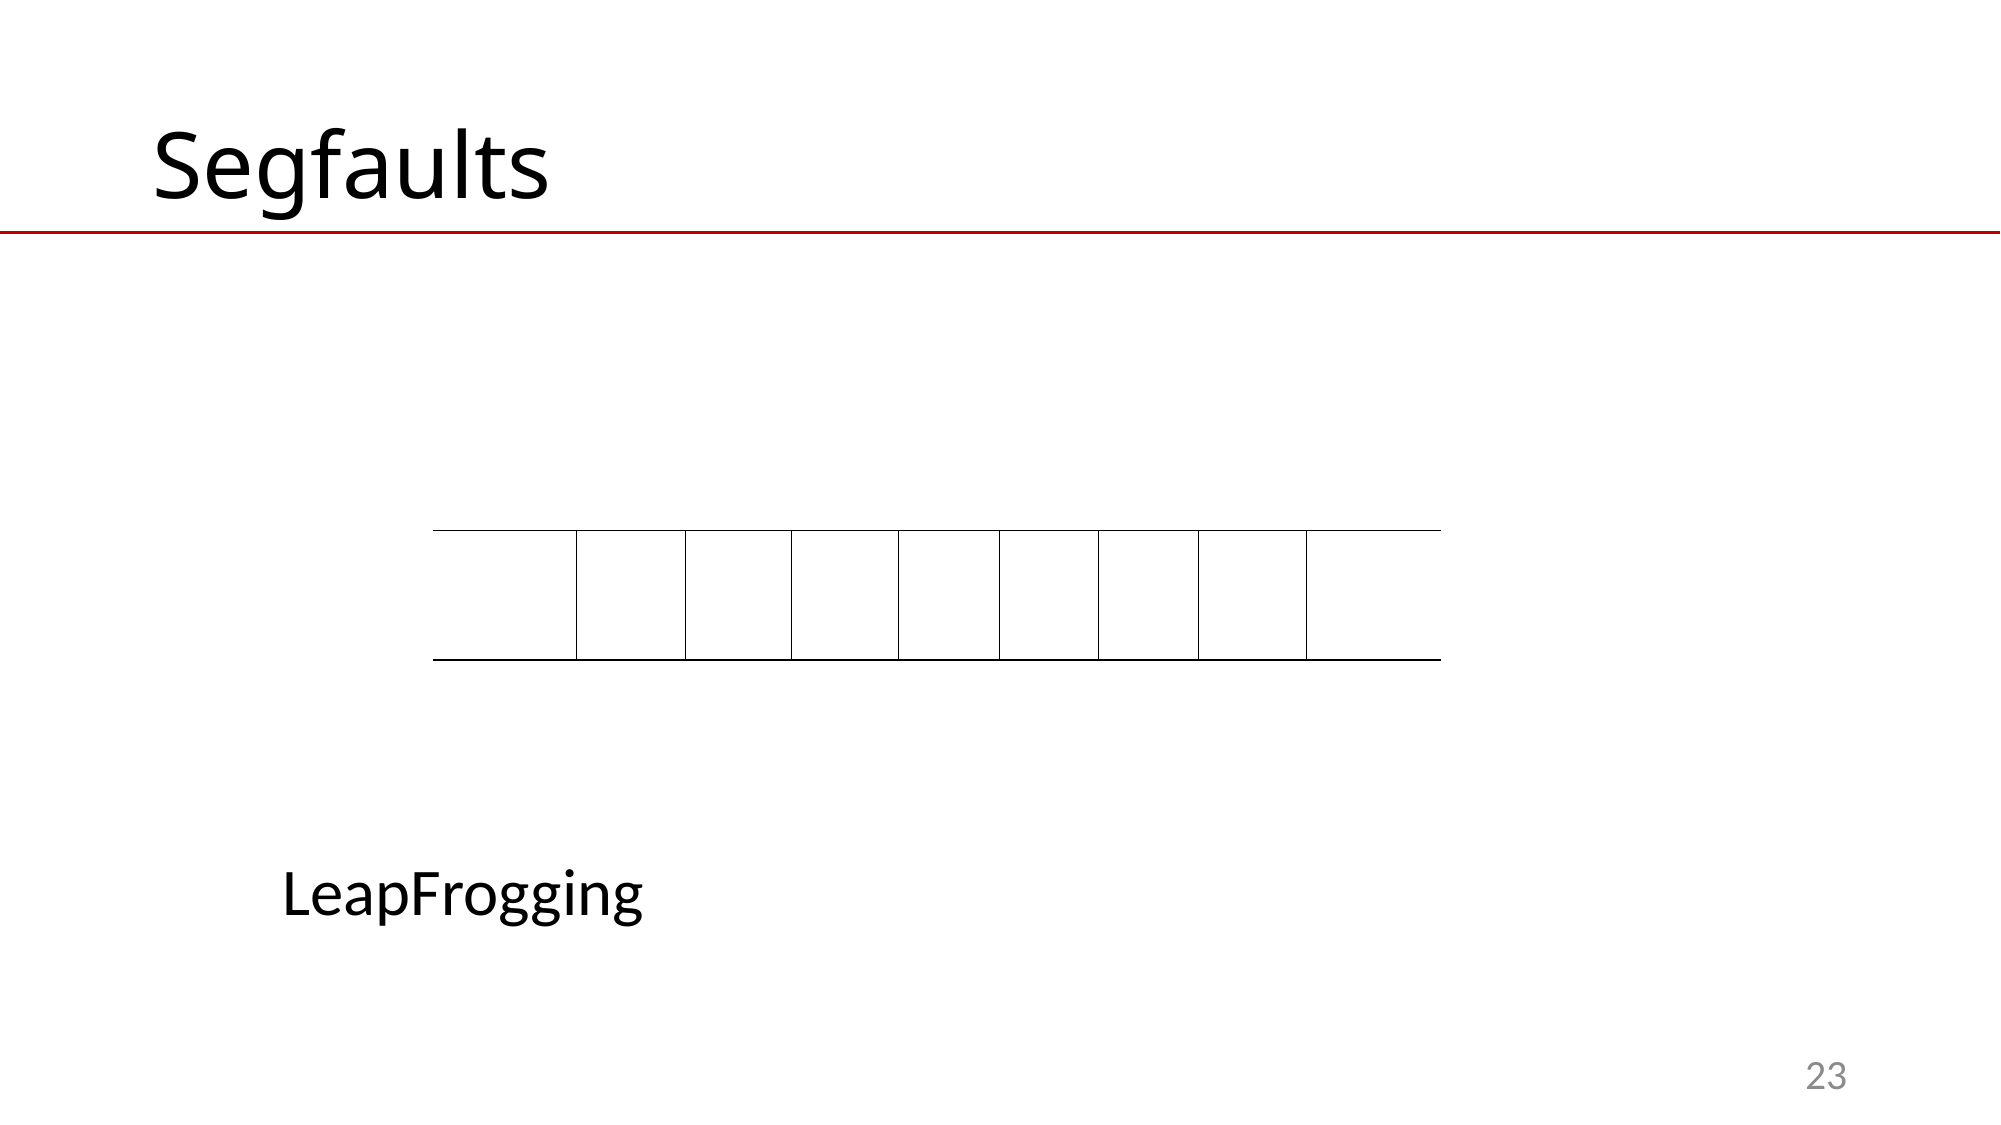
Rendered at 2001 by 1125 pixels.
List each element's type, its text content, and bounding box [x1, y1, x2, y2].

text_box LeapFrogging [267, 841, 715, 936]
title Segfaults [137, 59, 1863, 278]
slide_number 23 [1412, 1042, 1863, 1103]
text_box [432, 530, 1442, 660]
